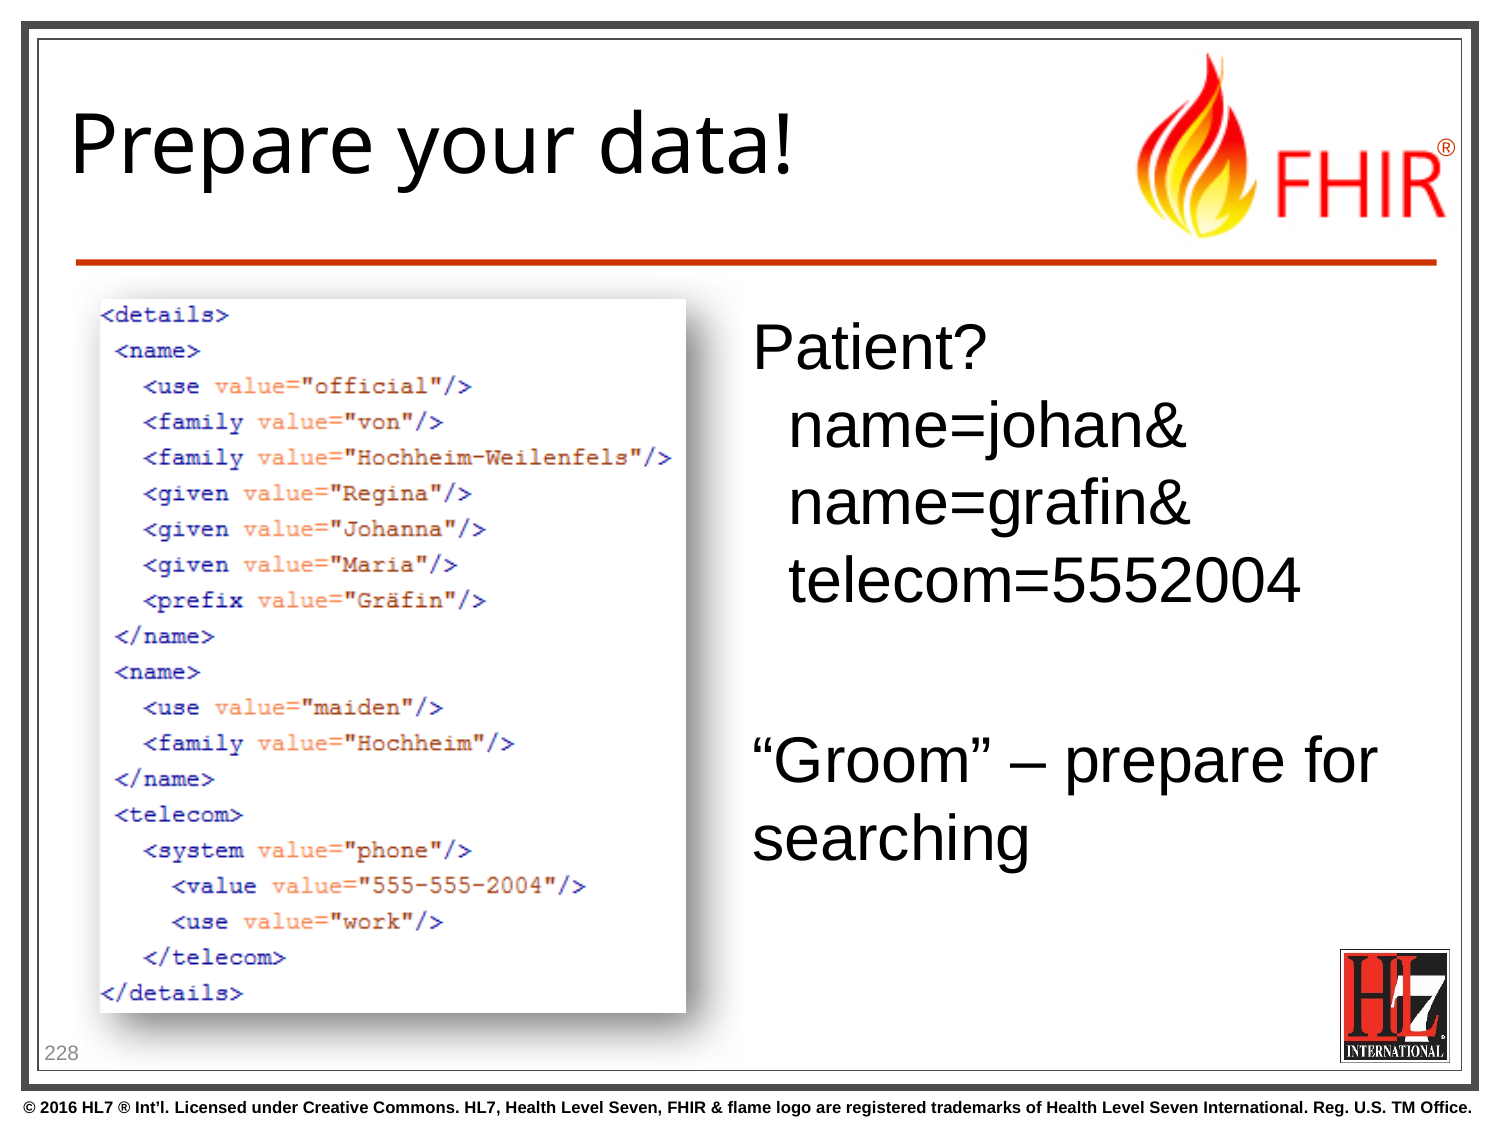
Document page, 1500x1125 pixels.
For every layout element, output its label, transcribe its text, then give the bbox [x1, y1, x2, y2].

list Patient? name=johan& name=grafin& telecom=5552004 “Groom” – prepare for searching [737, 297, 1400, 1033]
picture [1340, 949, 1450, 1063]
picture [99, 299, 687, 1013]
picture [1124, 42, 1458, 249]
slide_number 228 [29, 1034, 148, 1071]
title Prepare your data! [53, 54, 1128, 244]
